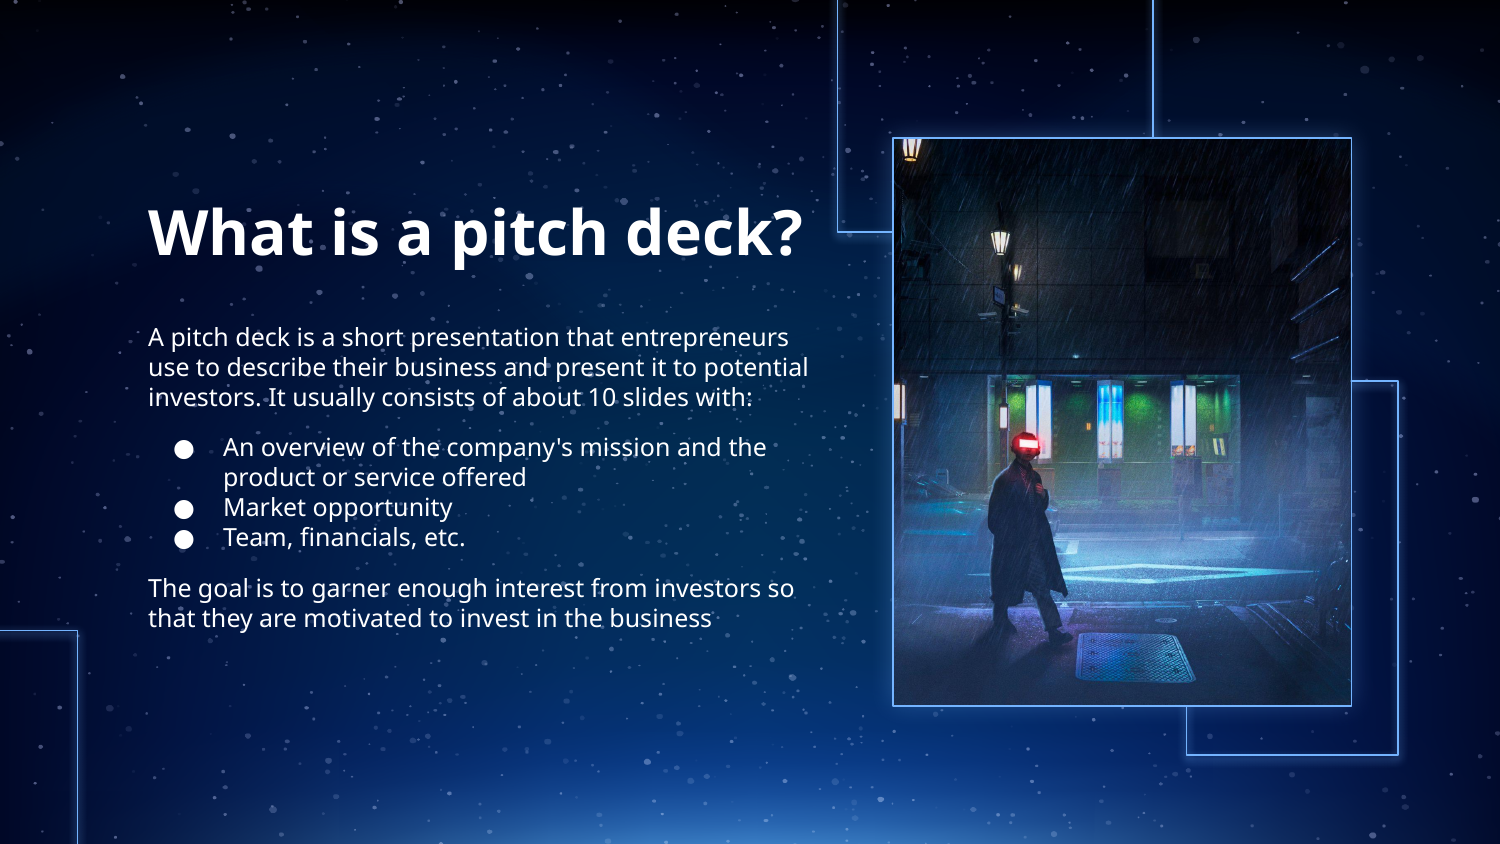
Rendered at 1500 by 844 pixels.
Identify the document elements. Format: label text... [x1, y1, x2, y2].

title What is a pitch deck? [133, 188, 832, 283]
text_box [837, 0, 1399, 756]
picture [893, 138, 1351, 706]
picture [0, 631, 77, 844]
picture [0, 0, 1500, 844]
subtitle A pitch deck is a short presentation that entrepreneurs use to describe their business and present it to potential investors. It usually consists of about 10 slides with: An overview of the company's mission and the product or service offered Market opportunity Team, financials, etc. The goal is to garner enough interest from investors so that they are motivated to invest in the business [133, 306, 832, 684]
